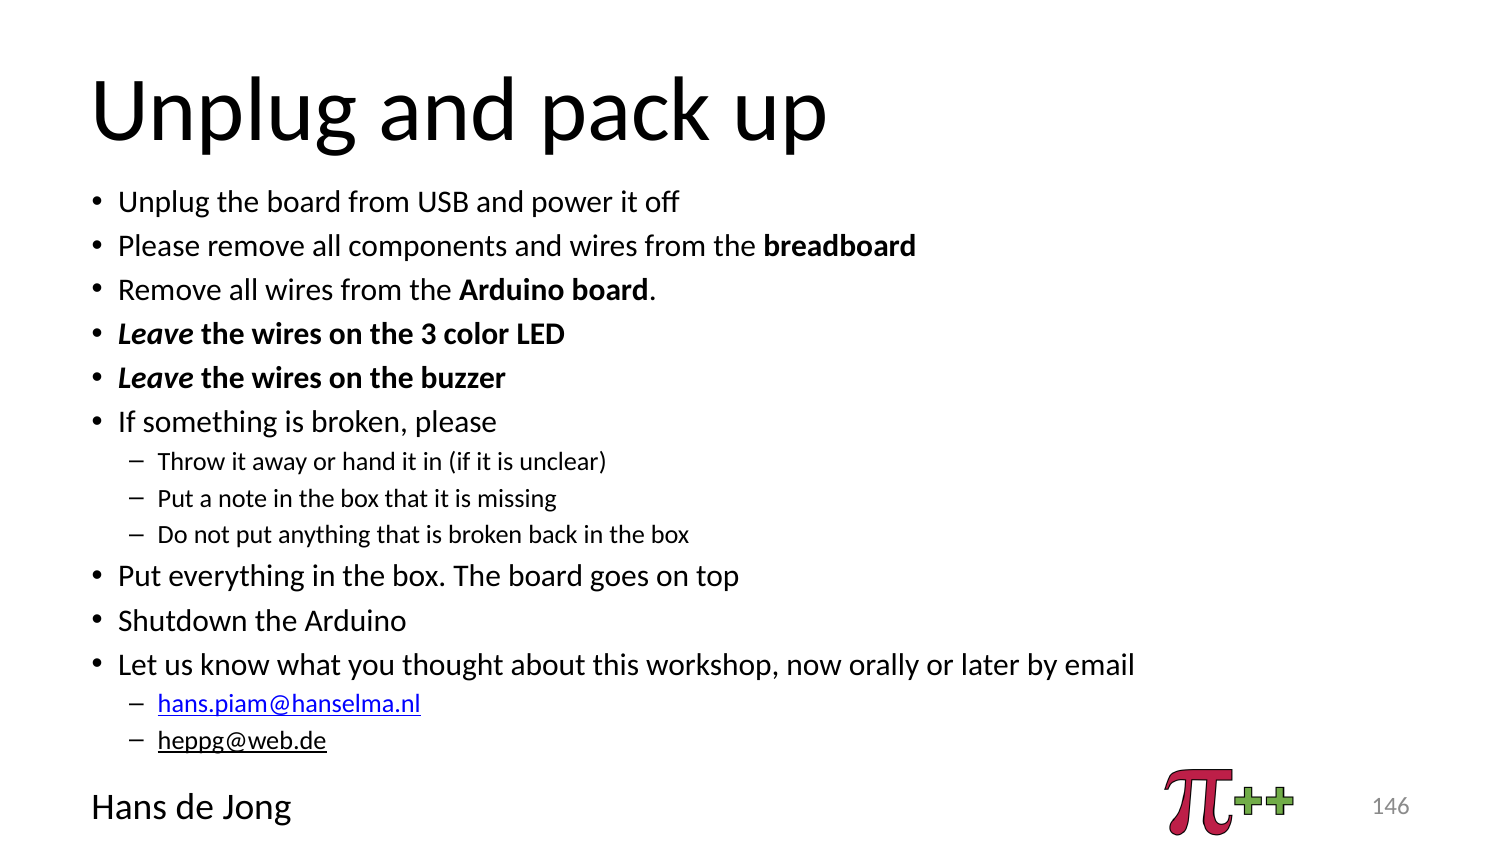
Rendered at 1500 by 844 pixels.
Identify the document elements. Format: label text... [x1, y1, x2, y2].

slide_number 146 [1340, 782, 1425, 827]
picture [1163, 768, 1294, 836]
list Unplug the board from USB and power it off Please remove all components and wires from the breadboard Remove all wires from the Arduino board. Leave the wires on the 3 color LED Leave the wires on the buzzer If something is broken, please Throw it away or hand it in (if it is unclear) Put a note in the box that it is missing Do not put anything that is broken back in the box Put everything in the box. The board goes on top Shutdown the Arduino Let us know what you thought about this workshop, now orally or later by email hans.piam@hanselma.nl heppg@web.de [76, 173, 1427, 765]
title Unplug and pack up [75, 33, 1425, 175]
